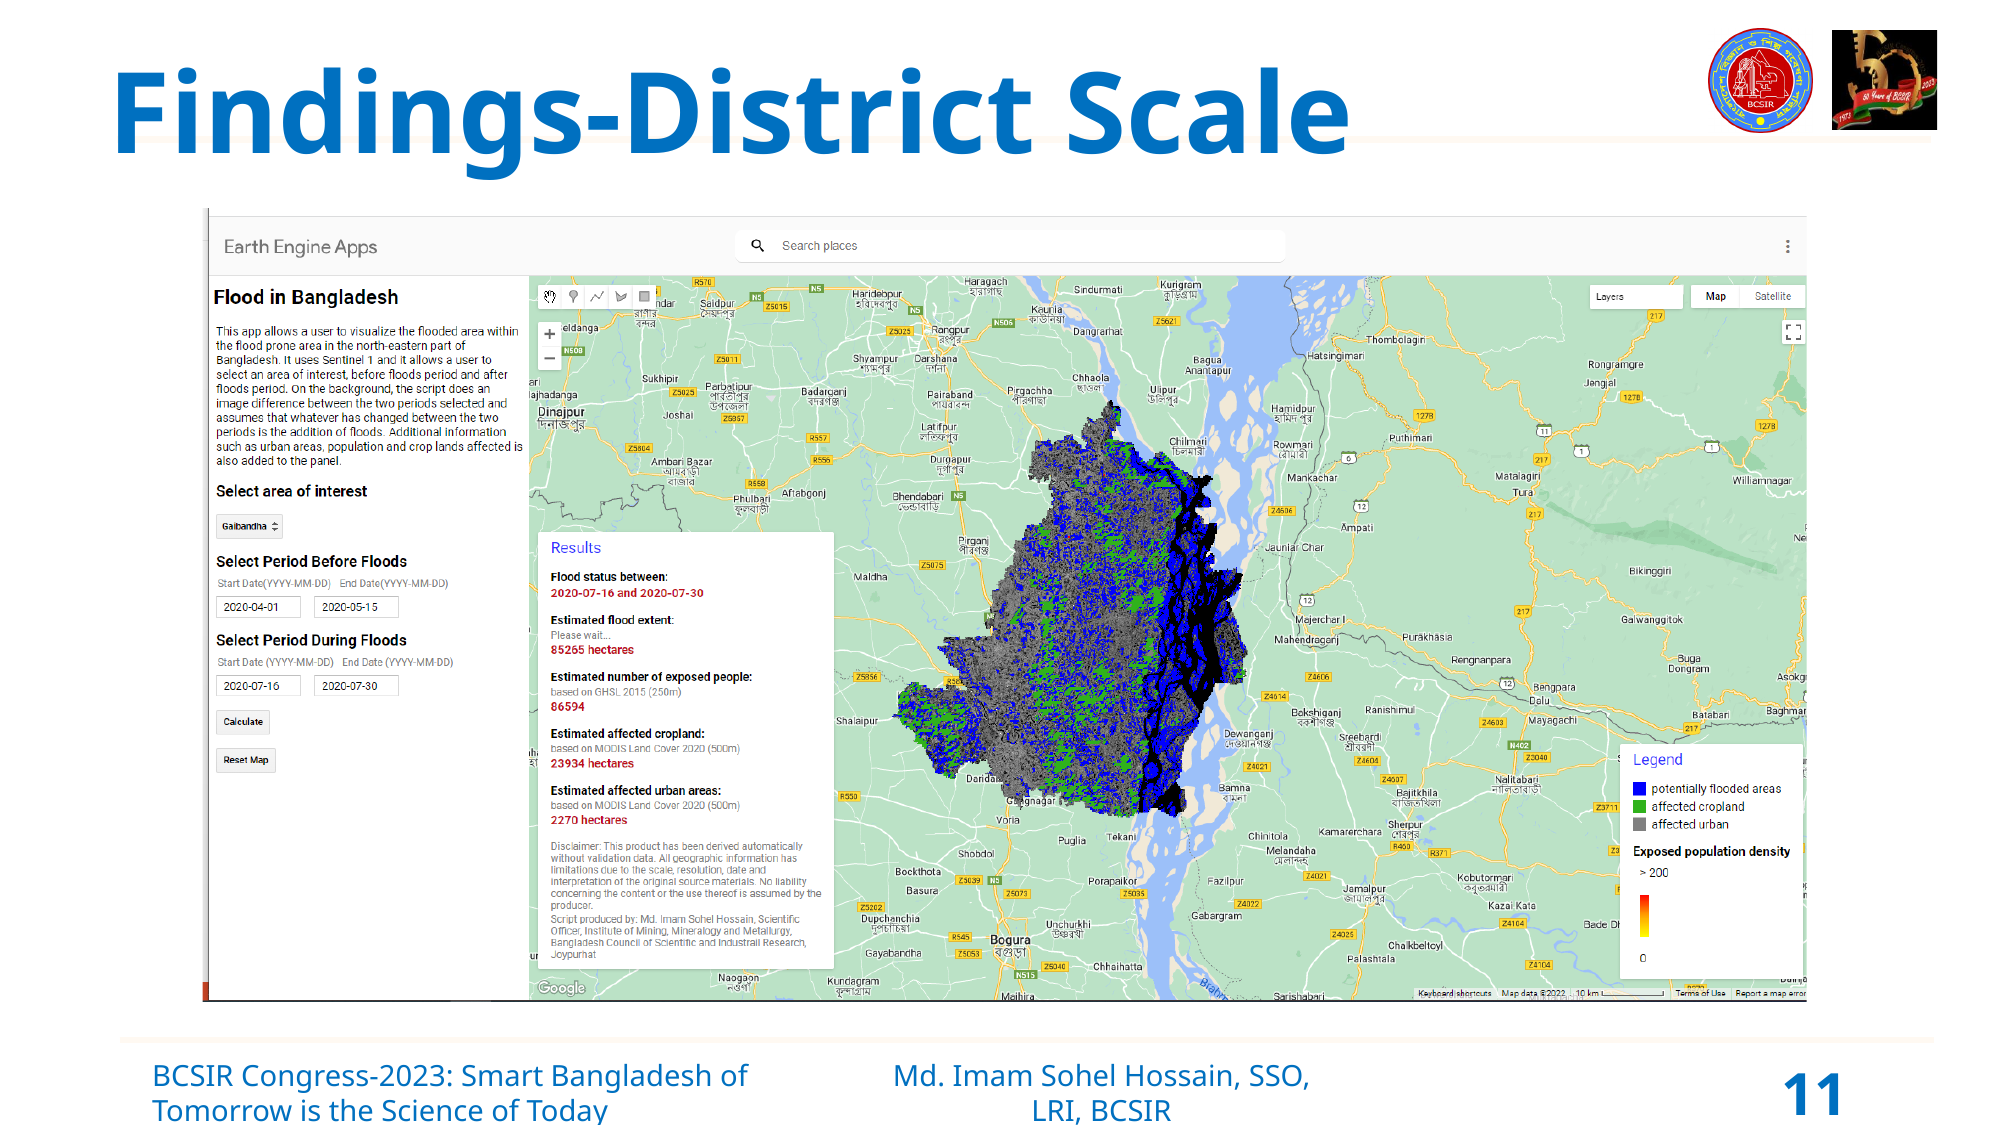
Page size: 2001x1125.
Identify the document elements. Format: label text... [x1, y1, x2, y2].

picture [1708, 28, 1813, 57]
title Findings-District Scale [93, 57, 1819, 177]
picture [202, 208, 1807, 1002]
picture [1832, 30, 1938, 130]
slide_number 11 [1412, 1049, 1863, 1110]
text_box [86, 77, 1089, 209]
